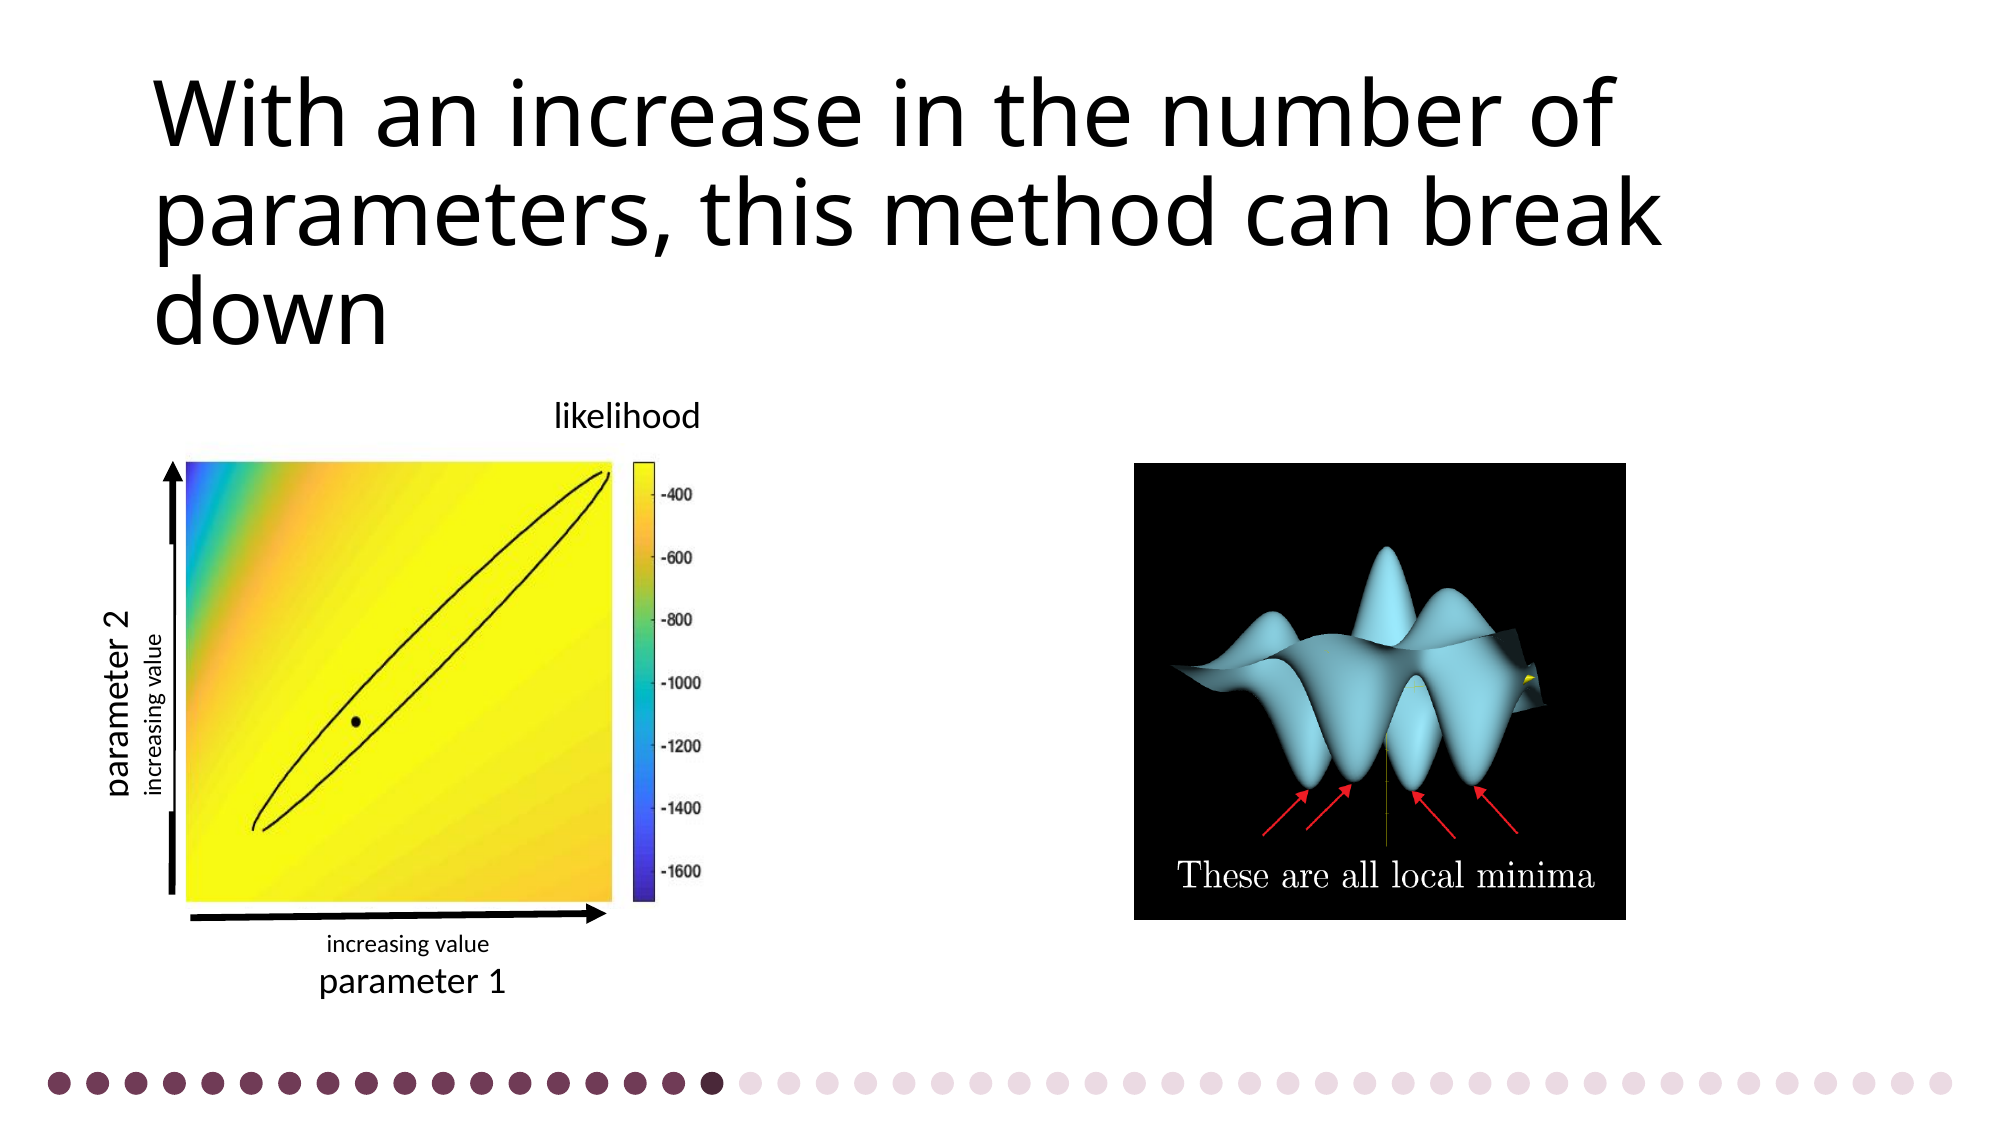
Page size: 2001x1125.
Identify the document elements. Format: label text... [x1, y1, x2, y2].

text_box With an increase in the number of parameters, this method can break down [137, 59, 1863, 278]
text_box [20, 1043, 1980, 1094]
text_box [83, 383, 767, 1006]
picture [1134, 463, 1626, 921]
